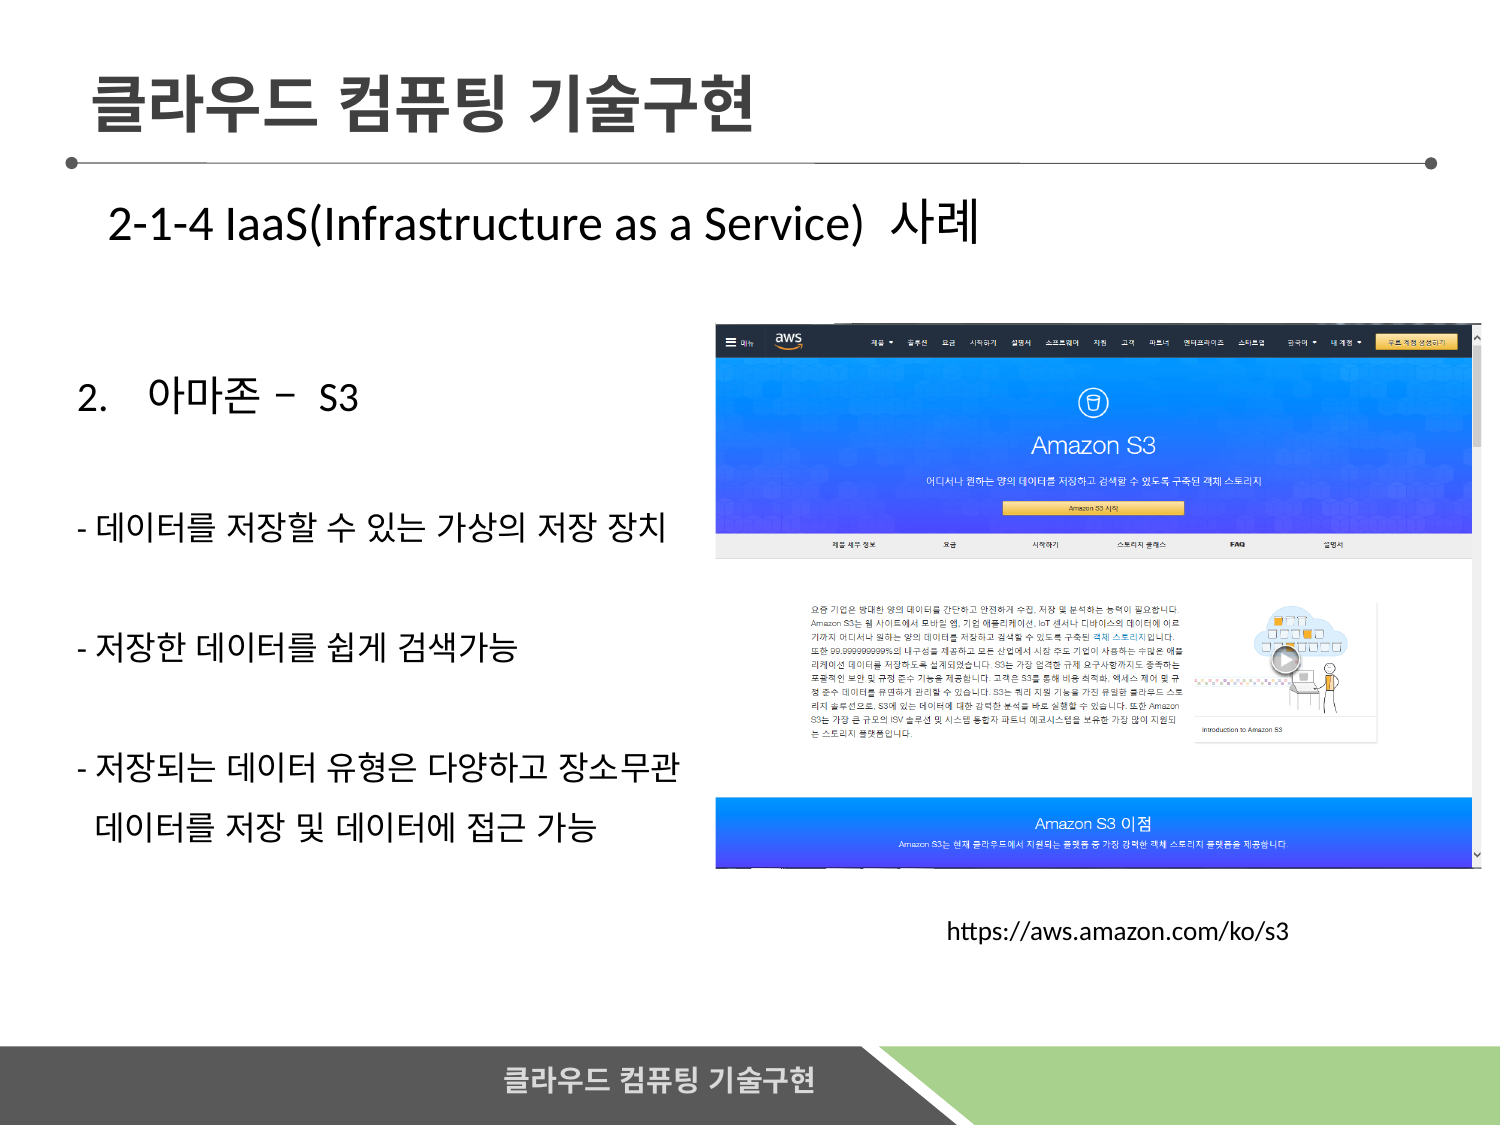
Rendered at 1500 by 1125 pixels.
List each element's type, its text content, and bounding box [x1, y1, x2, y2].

text_box [876, 1045, 1500, 1125]
text_box https://aws.amazon.com/ko/s3 [931, 906, 1305, 954]
picture [715, 323, 1482, 869]
text_box 클라우드 컴퓨팅 기술구현 [23, 1054, 832, 1105]
text_box 2-1-4 IaaS(Infrastructure as a Service) 사례 [92, 182, 997, 258]
text_box [0, 1045, 959, 1125]
text_box 2. 아마존 – S3 -데이터를 저장할 수 있는 가상의 저장 장치 -저장한 데이터를 쉽게 검색가능 -저장되는 데이터 유형은 다양하고 장소무관 데이터를 저장 및 데이터에 접근 가능 [62, 337, 697, 1049]
text_box 클라우드 컴퓨팅 기술구현 [74, 47, 1425, 158]
